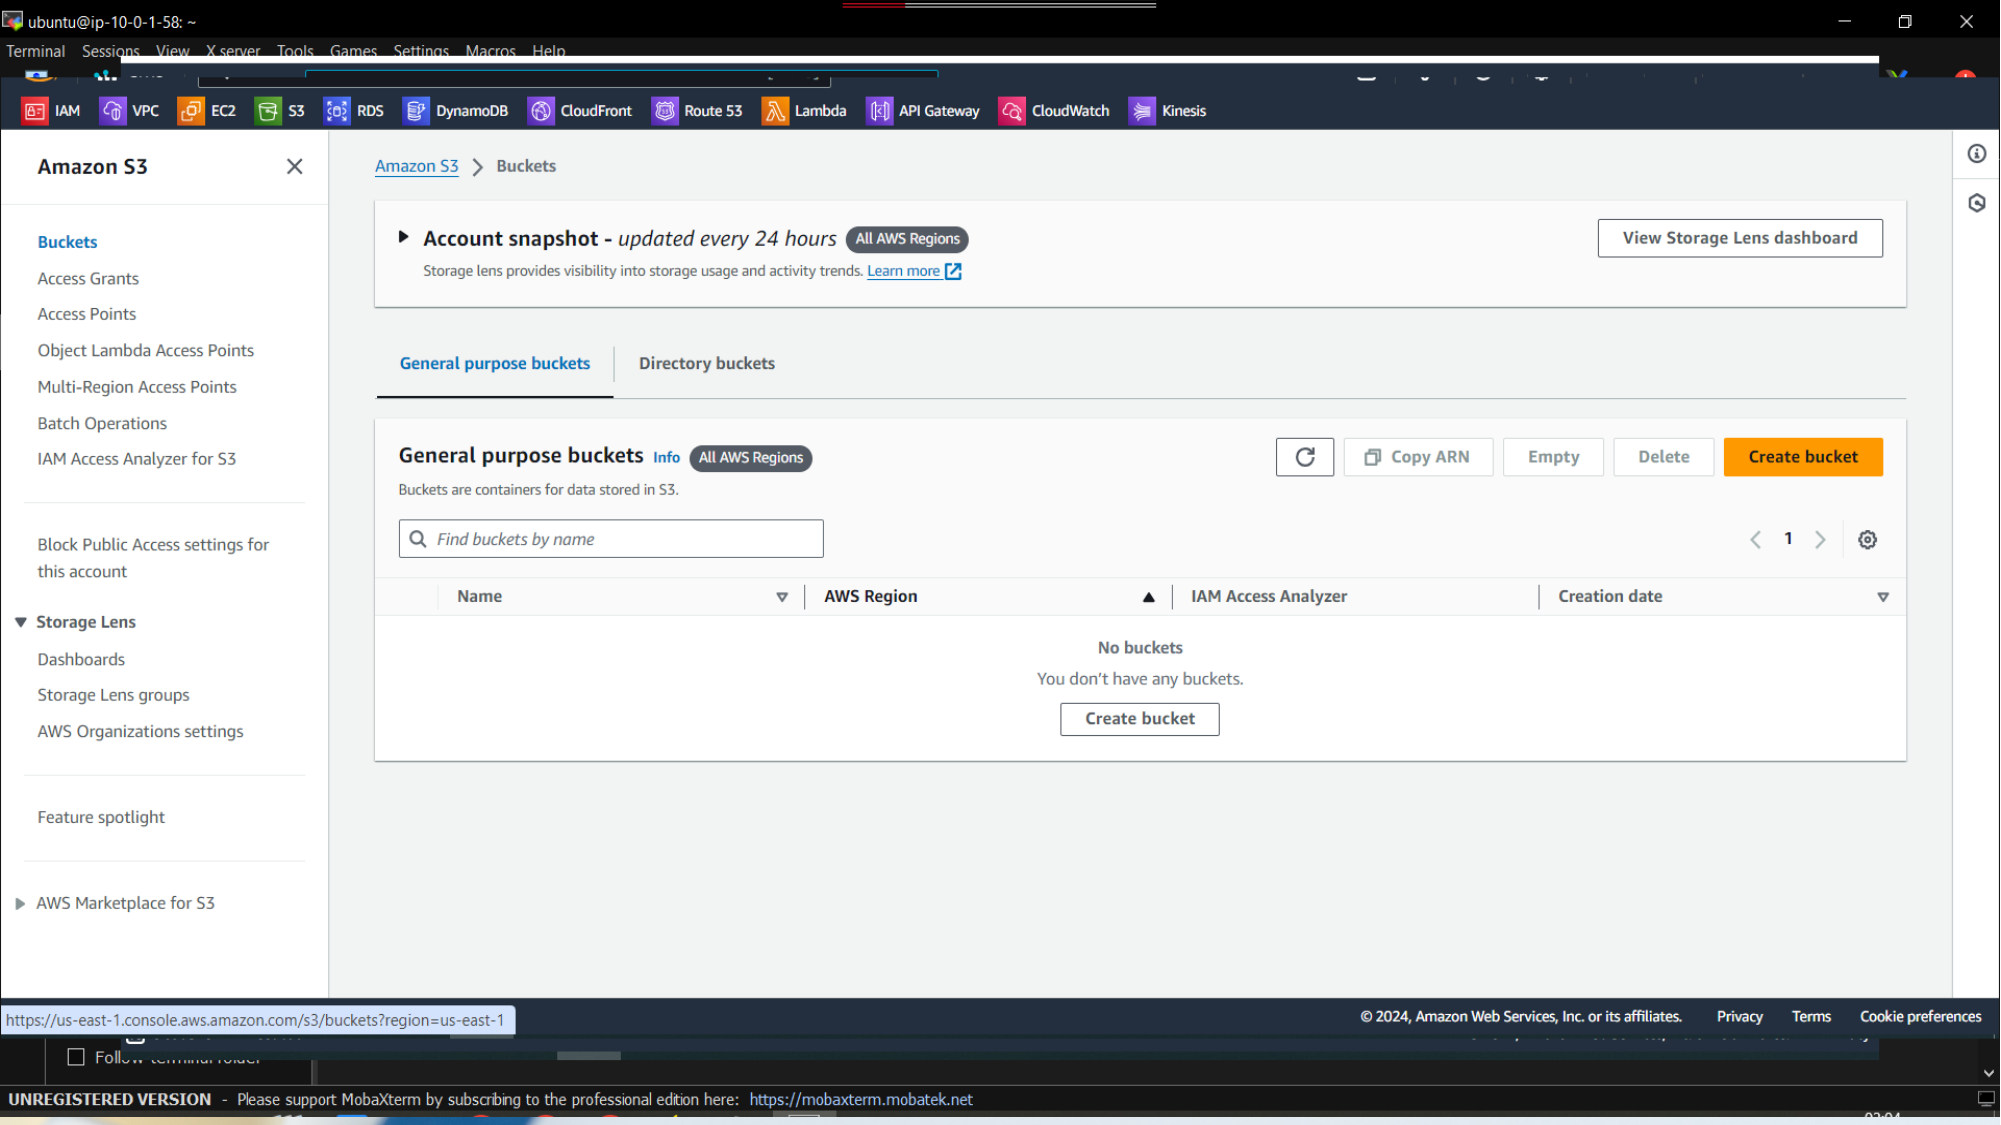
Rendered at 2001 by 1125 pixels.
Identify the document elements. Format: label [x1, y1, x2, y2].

text_box [0, 1117, 2000, 1125]
picture [0, 0, 2000, 1117]
